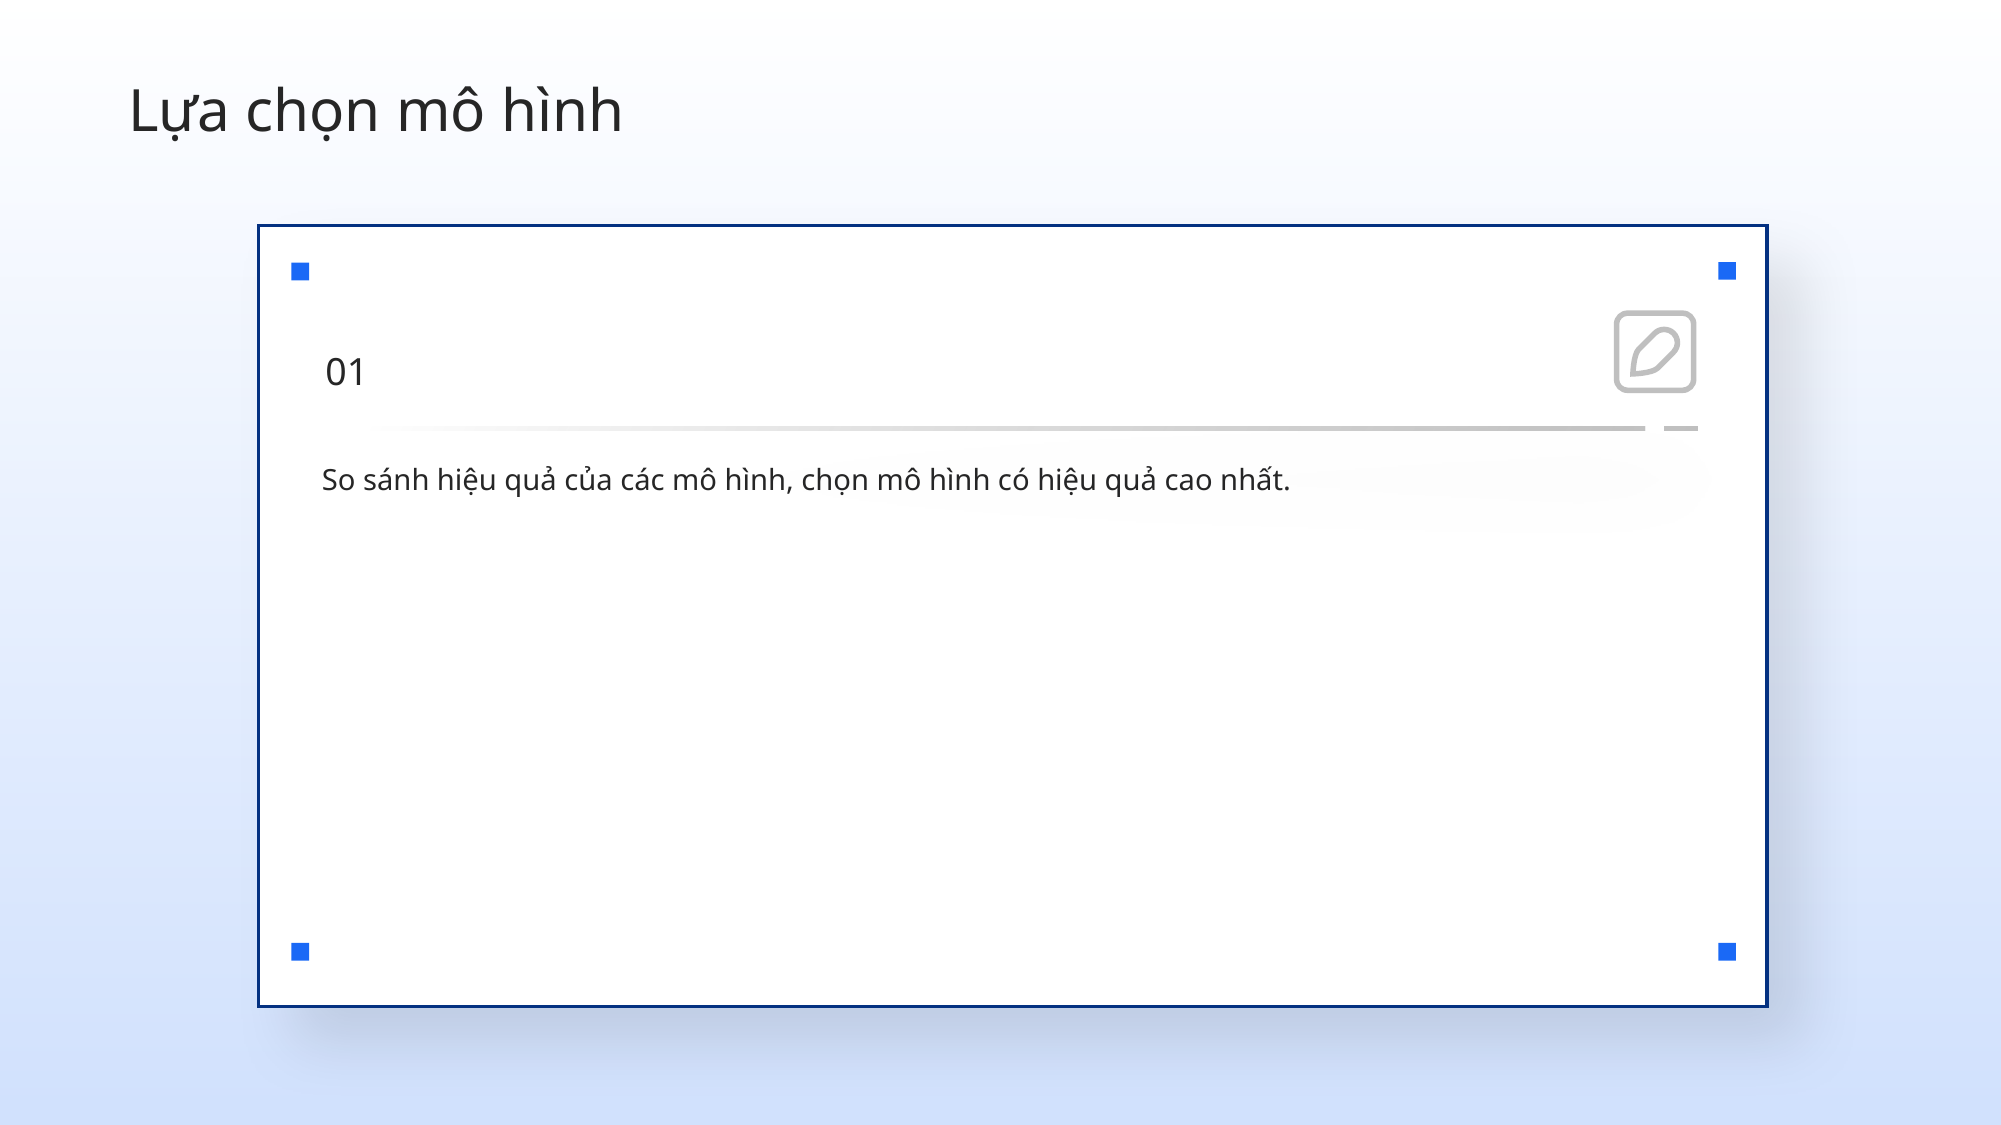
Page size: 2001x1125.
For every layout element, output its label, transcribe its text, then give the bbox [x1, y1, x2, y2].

text_box Lựa chọn mô hình [128, 66, 1879, 144]
text_box [368, 426, 1645, 431]
text_box [291, 262, 310, 281]
text_box [0, 0, 2000, 1125]
text_box [1613, 310, 1697, 394]
text_box [258, 225, 1768, 1007]
text_box So sánh hiệu quả của các mô hình, chọn mô hình có hiệu quả cao nhất. [321, 443, 1707, 909]
text_box [291, 942, 310, 961]
text_box 01 [325, 263, 1531, 394]
text_box [1718, 262, 1736, 280]
text_box [1663, 426, 1698, 431]
text_box [1718, 942, 1736, 961]
